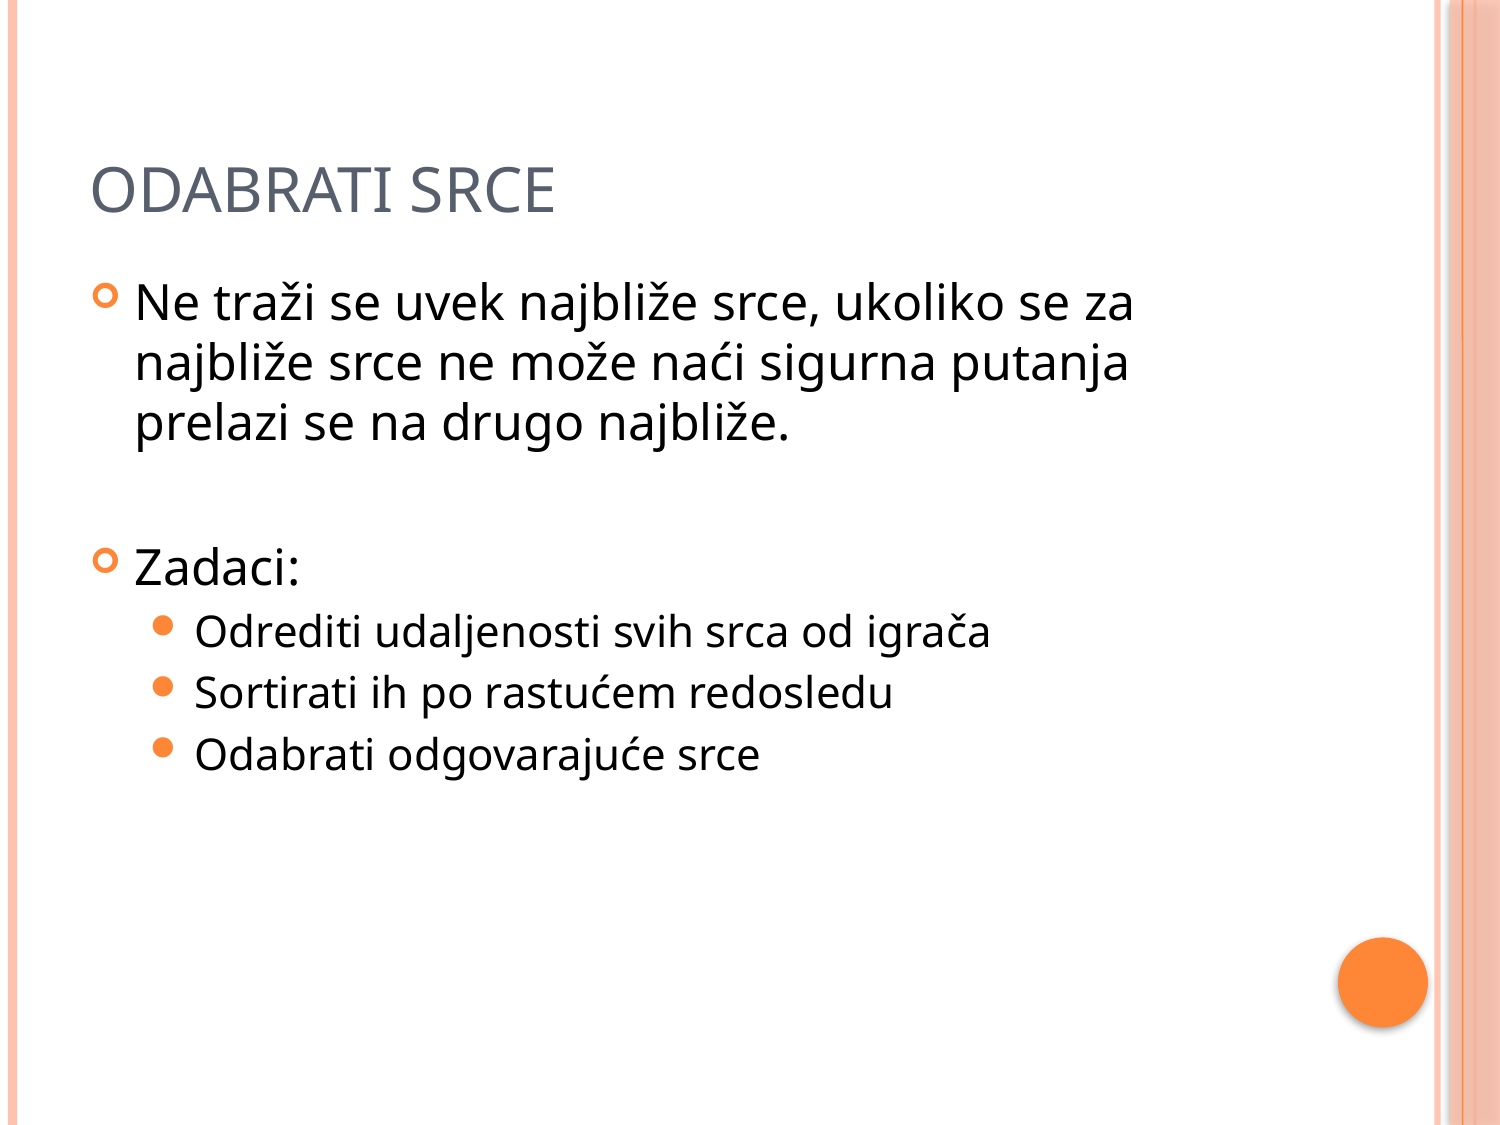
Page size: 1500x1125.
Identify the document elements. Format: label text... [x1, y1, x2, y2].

list Ne traži se uvek najbliže srce, ukoliko se za najbliže srce ne može naći sigurna putanja prelazi se na drugo najbliže. Zadaci: Odrediti udaljenosti svih srca od igrača Sortirati ih po rastućem redosledu Odabrati odgovarajuće srce [75, 262, 1300, 1062]
title Odabrati srce [75, 45, 1300, 233]
